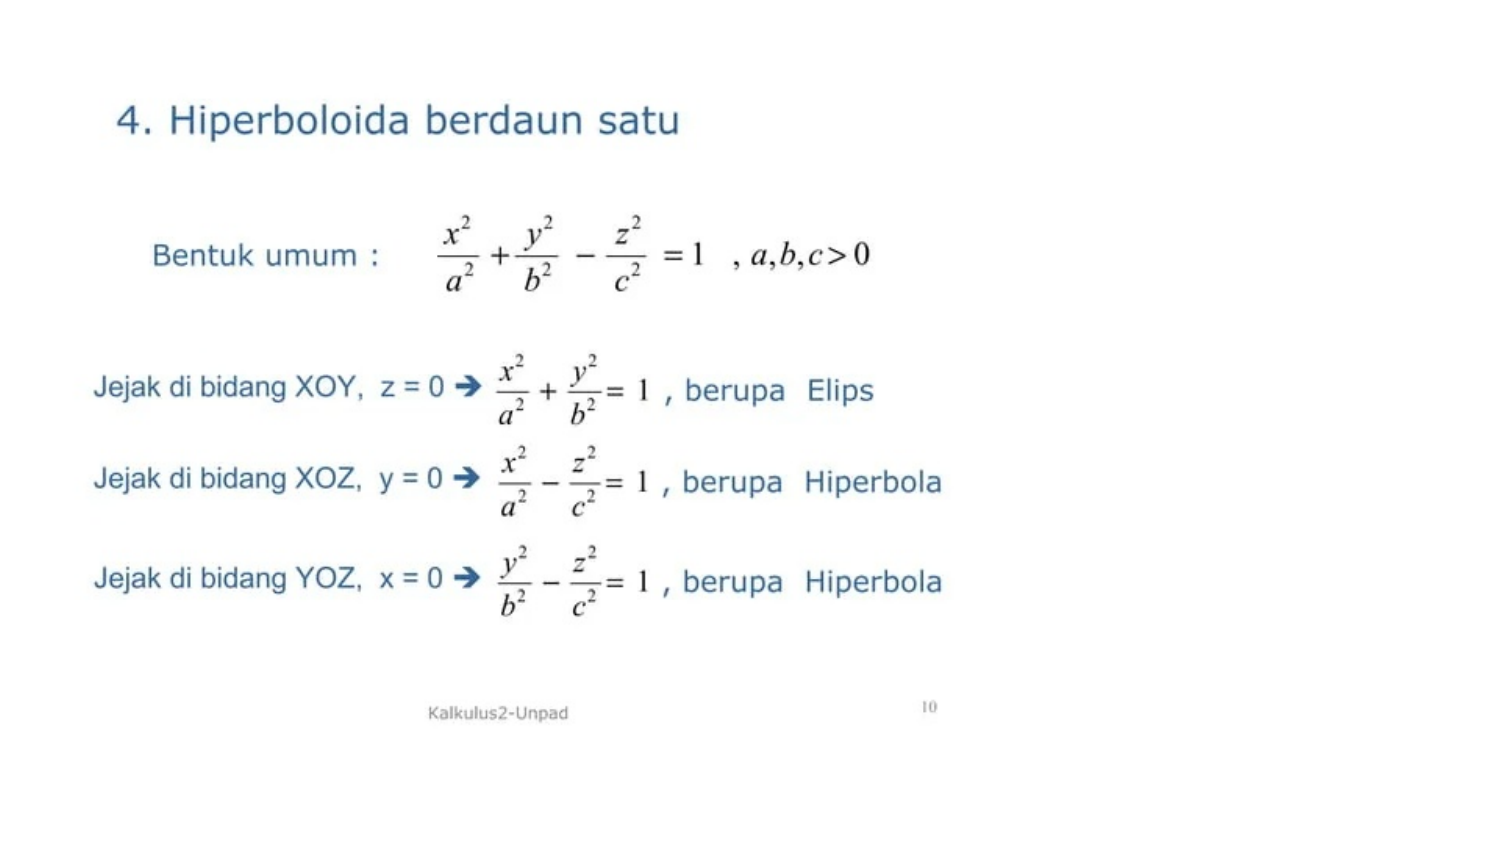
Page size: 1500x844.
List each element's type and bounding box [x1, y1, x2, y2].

picture [0, 0, 997, 748]
